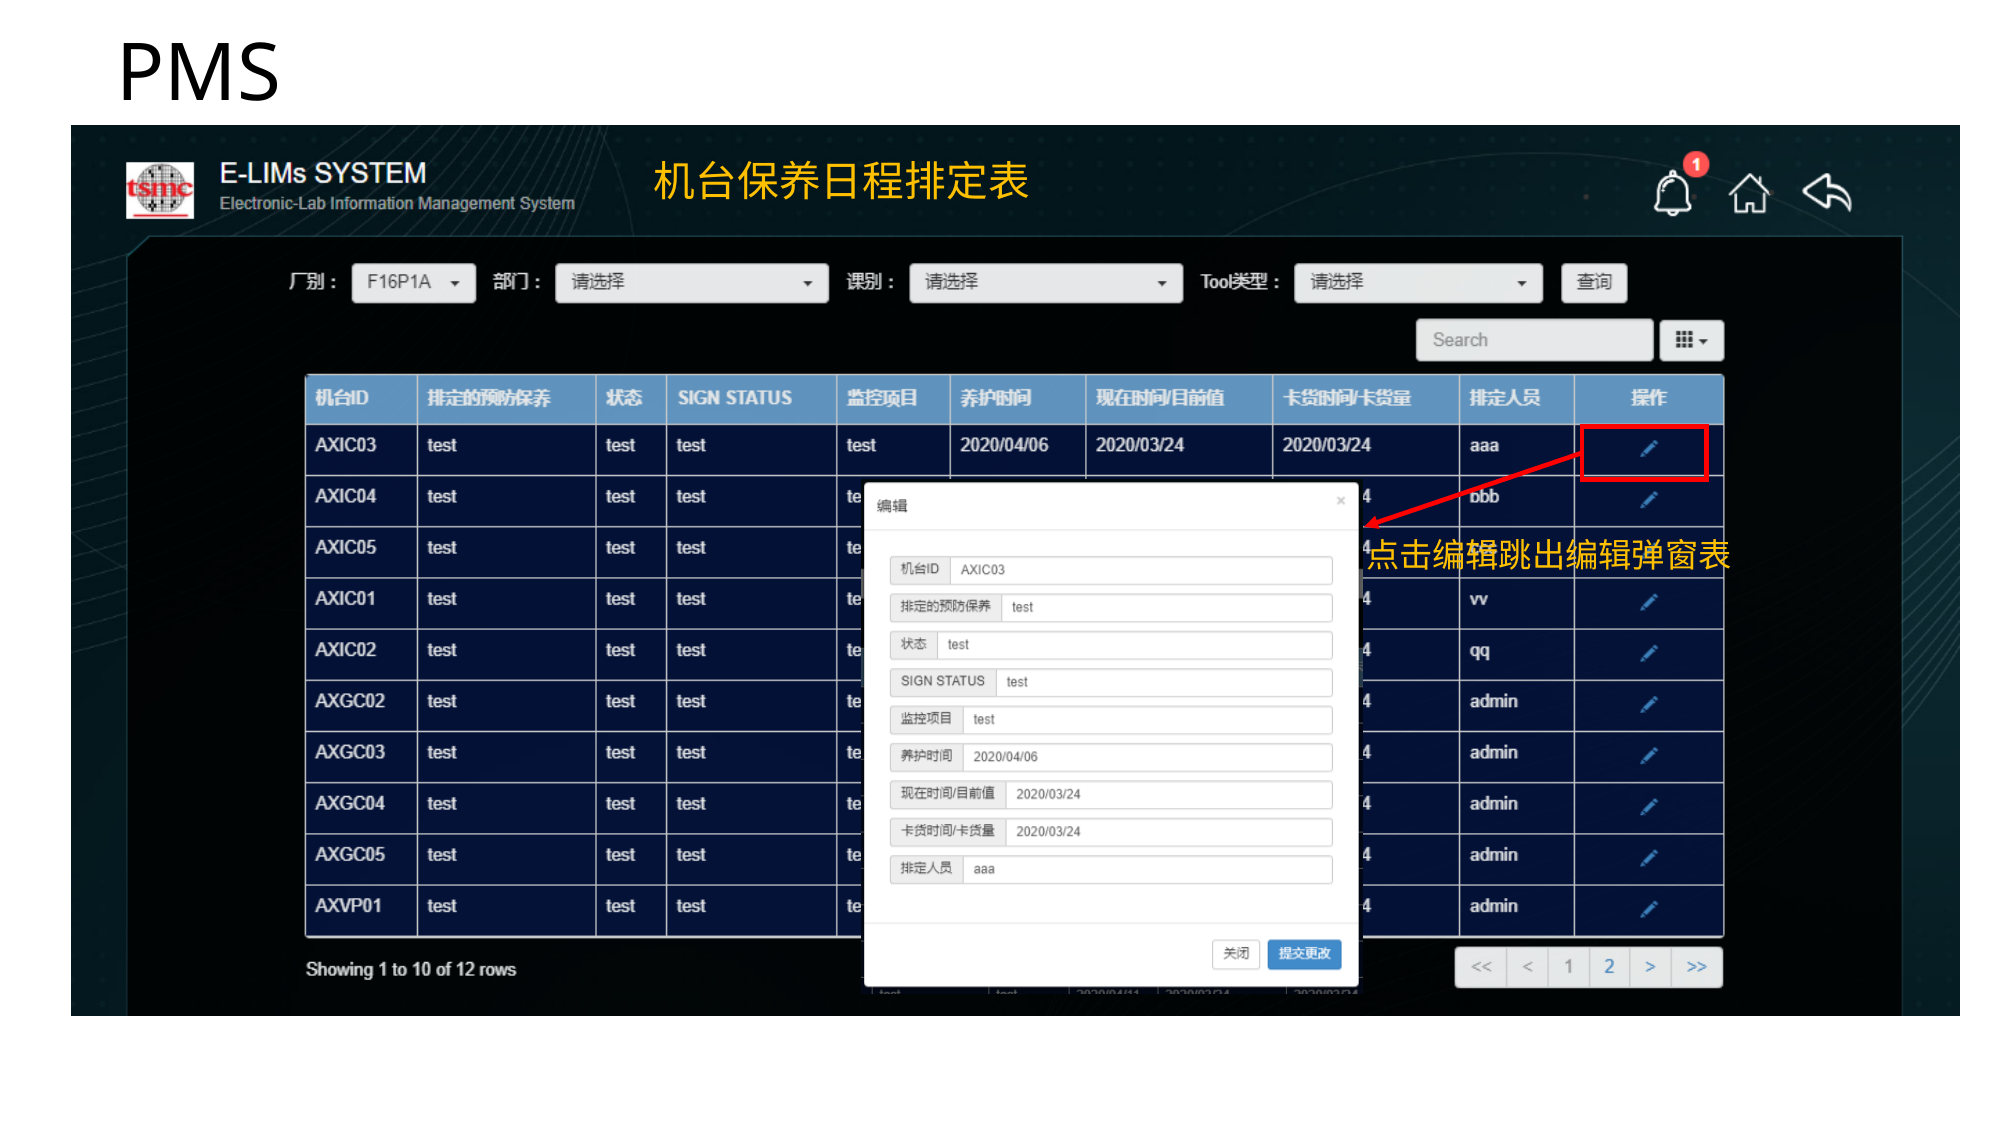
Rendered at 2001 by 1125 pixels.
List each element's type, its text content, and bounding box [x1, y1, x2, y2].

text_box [1364, 452, 1583, 527]
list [71, 125, 1960, 1016]
picture [861, 479, 1363, 994]
title PMS [101, 24, 862, 125]
